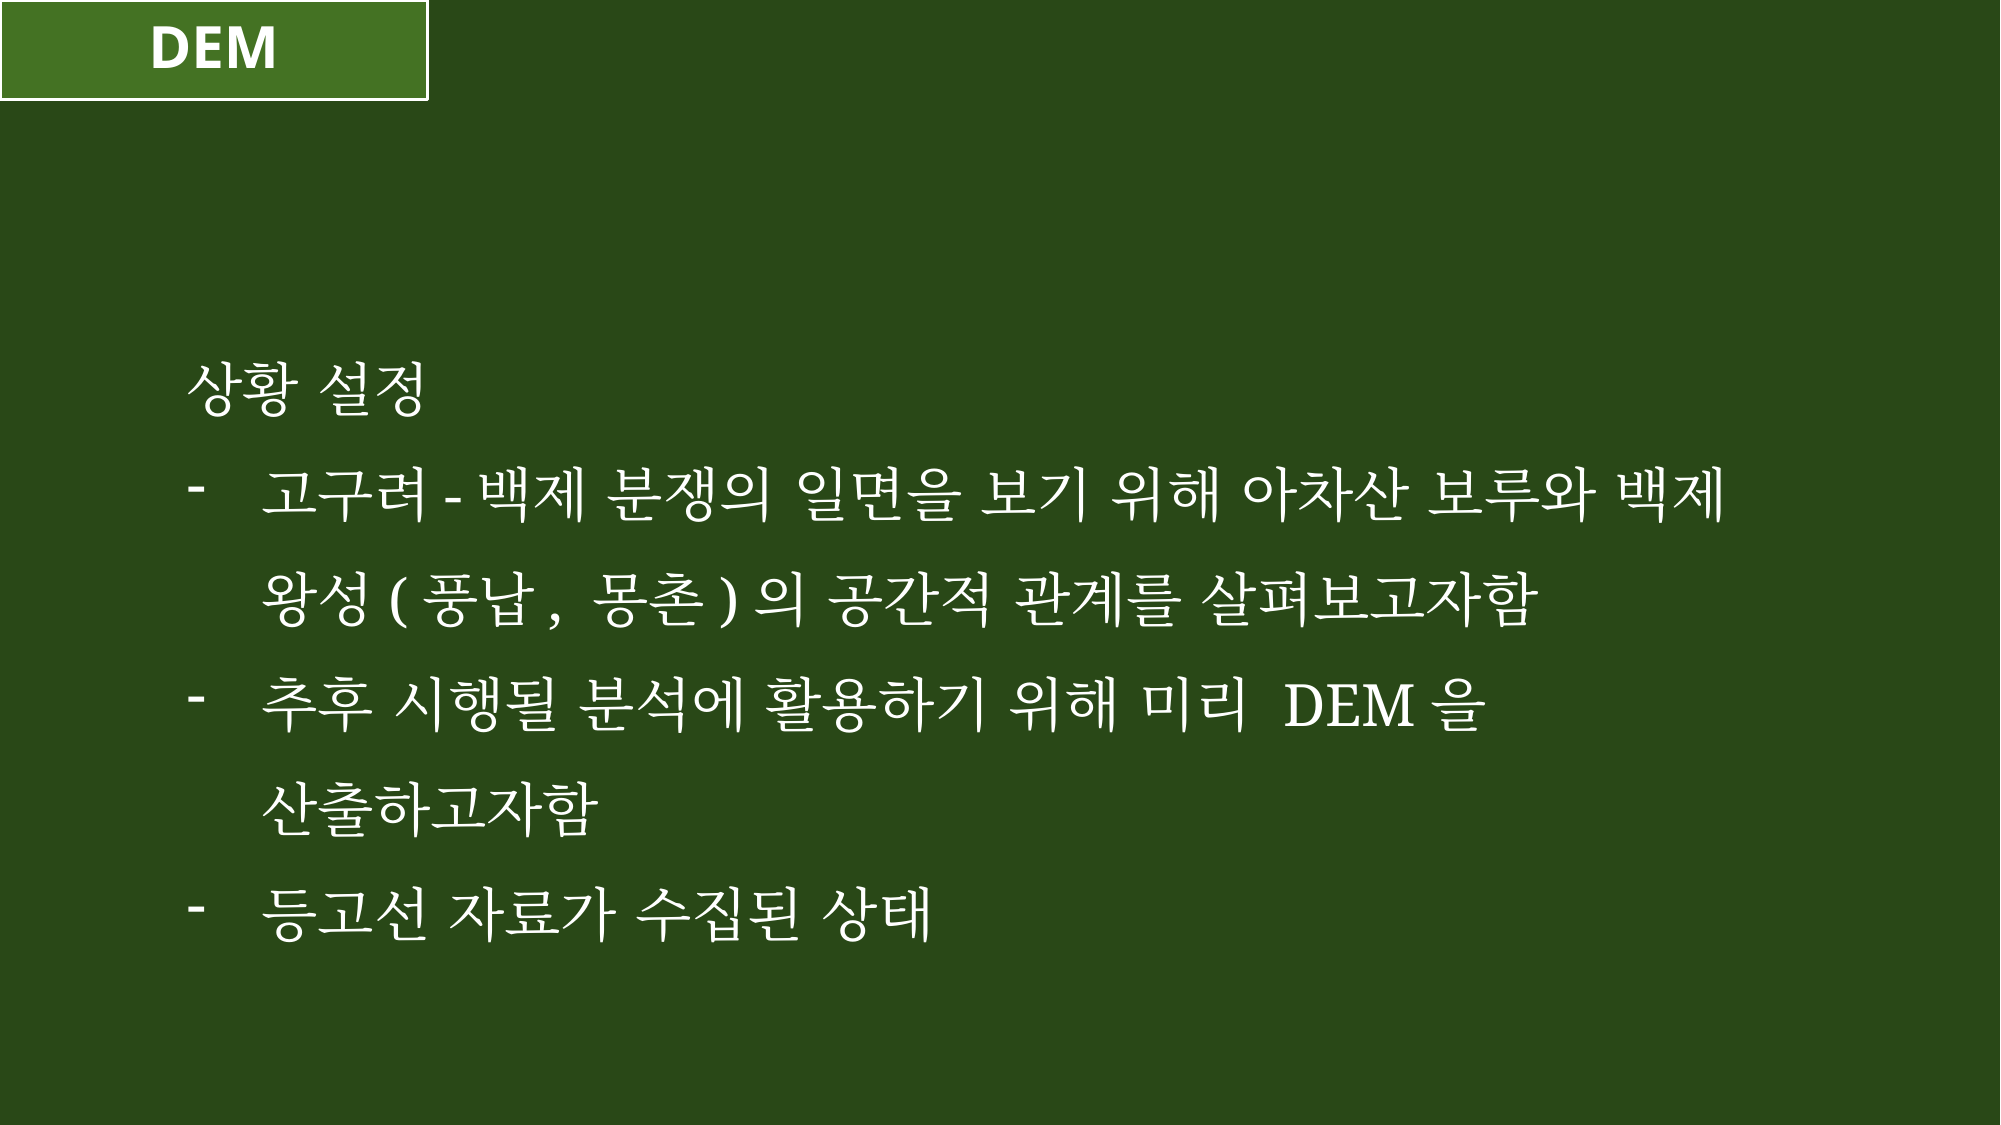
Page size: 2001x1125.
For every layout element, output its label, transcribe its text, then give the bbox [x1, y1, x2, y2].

text_box DEM [0, 0, 428, 100]
text_box 상황 설정 고구려-백제 분쟁의 일면을 보기 위해 아차산 보루와 백제 왕성(풍납, 몽촌)의 공간적 관계를 살펴보고자함 추후 시행될 분석에 활용하기 위해 미리 DEM을 산출하고자함 등고선 자료가 수집된 상태 [171, 310, 1829, 955]
